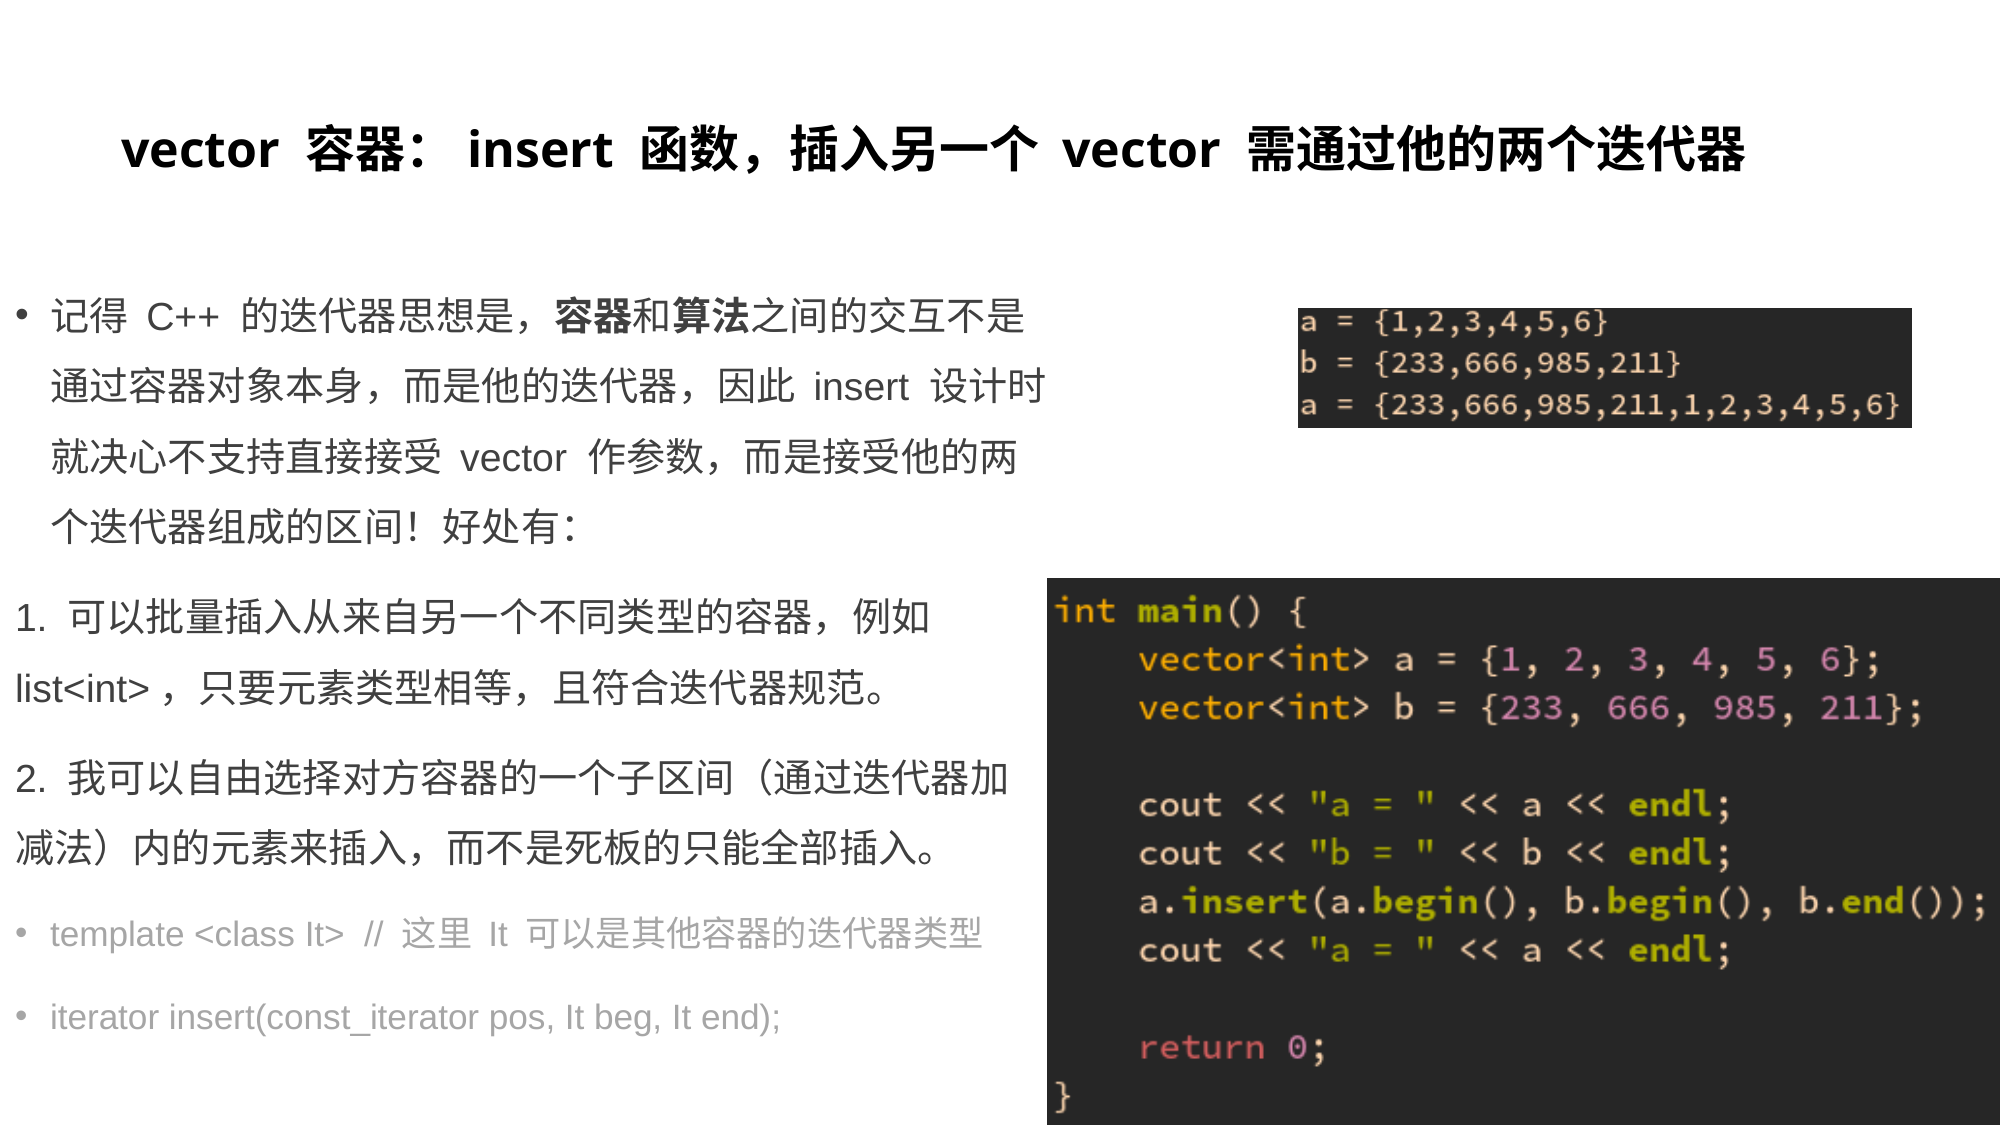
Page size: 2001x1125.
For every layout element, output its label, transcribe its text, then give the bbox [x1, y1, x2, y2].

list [1047, 578, 2000, 1125]
title vector 容器：insert 函数，插入另一个 vector 需通过他的两个迭代器 [106, 42, 1832, 260]
list 记得 C++ 的迭代器思想是，容器和算法之间的交互不是通过容器对象本身，而是他的迭代器，因此 insert 设计时就决心不支持直接接受 vector 作参数，而是接受他的两个迭代器组成的区间！好处有： 1. 可以批量插入从来自另一个不同类型的容器，例如 list<int>，只要元素类型相等，且符合迭代器规范。 2. 我可以自由选择对方容器的一个子区间（通过迭代器加减法）内的元素来插入，而不是死板的只能全部插入。 template <class It> // 这里 It 可以是其他容器的迭代器类型 iterator insert(const_iterator pos, It beg, It end); [0, 259, 1064, 1053]
picture [1298, 308, 1912, 428]
